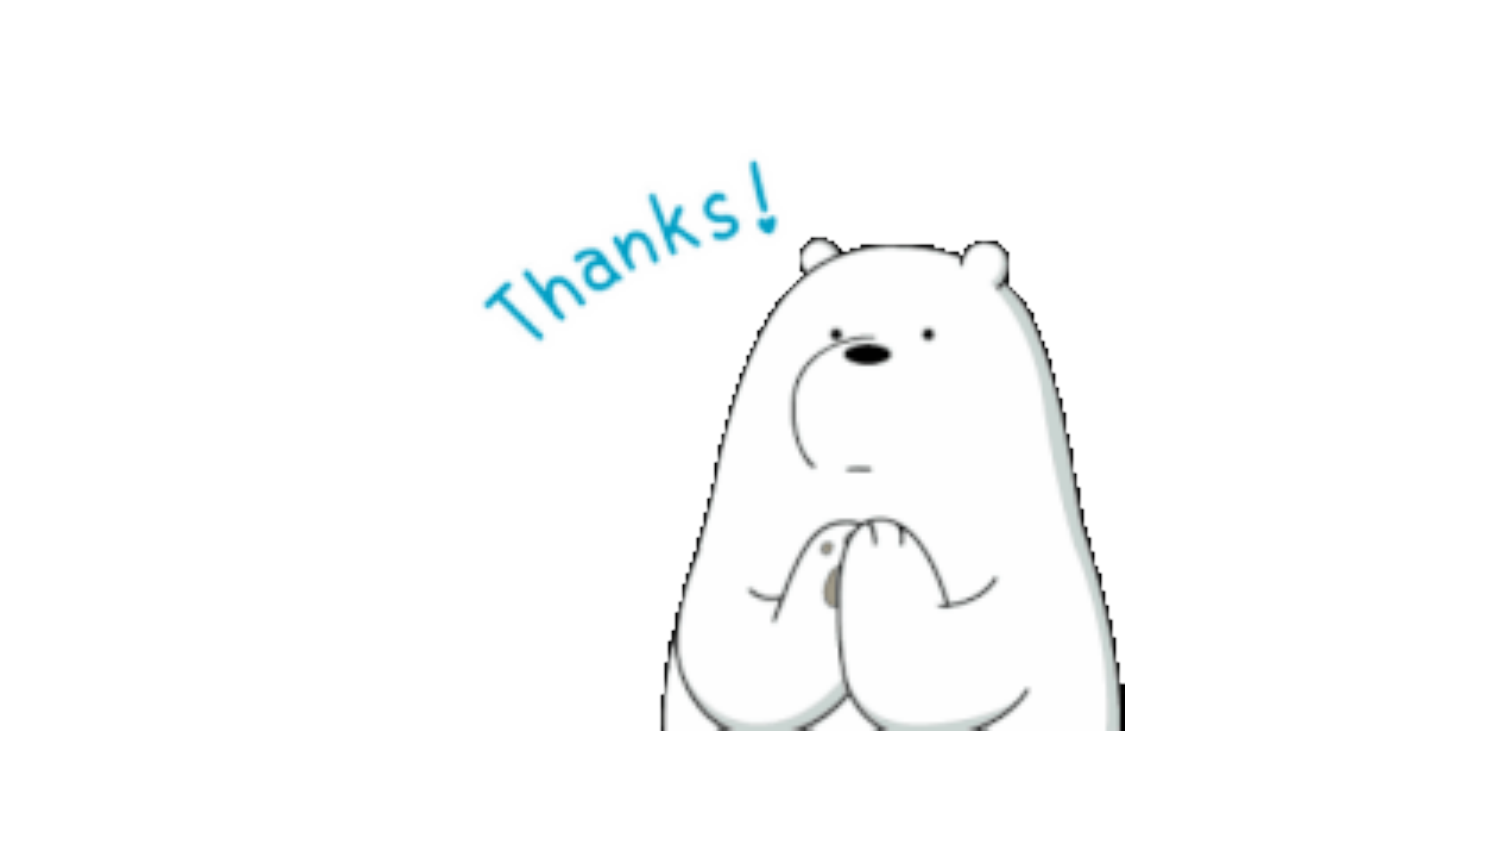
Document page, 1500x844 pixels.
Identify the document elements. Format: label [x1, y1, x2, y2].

picture [411, 113, 1126, 731]
